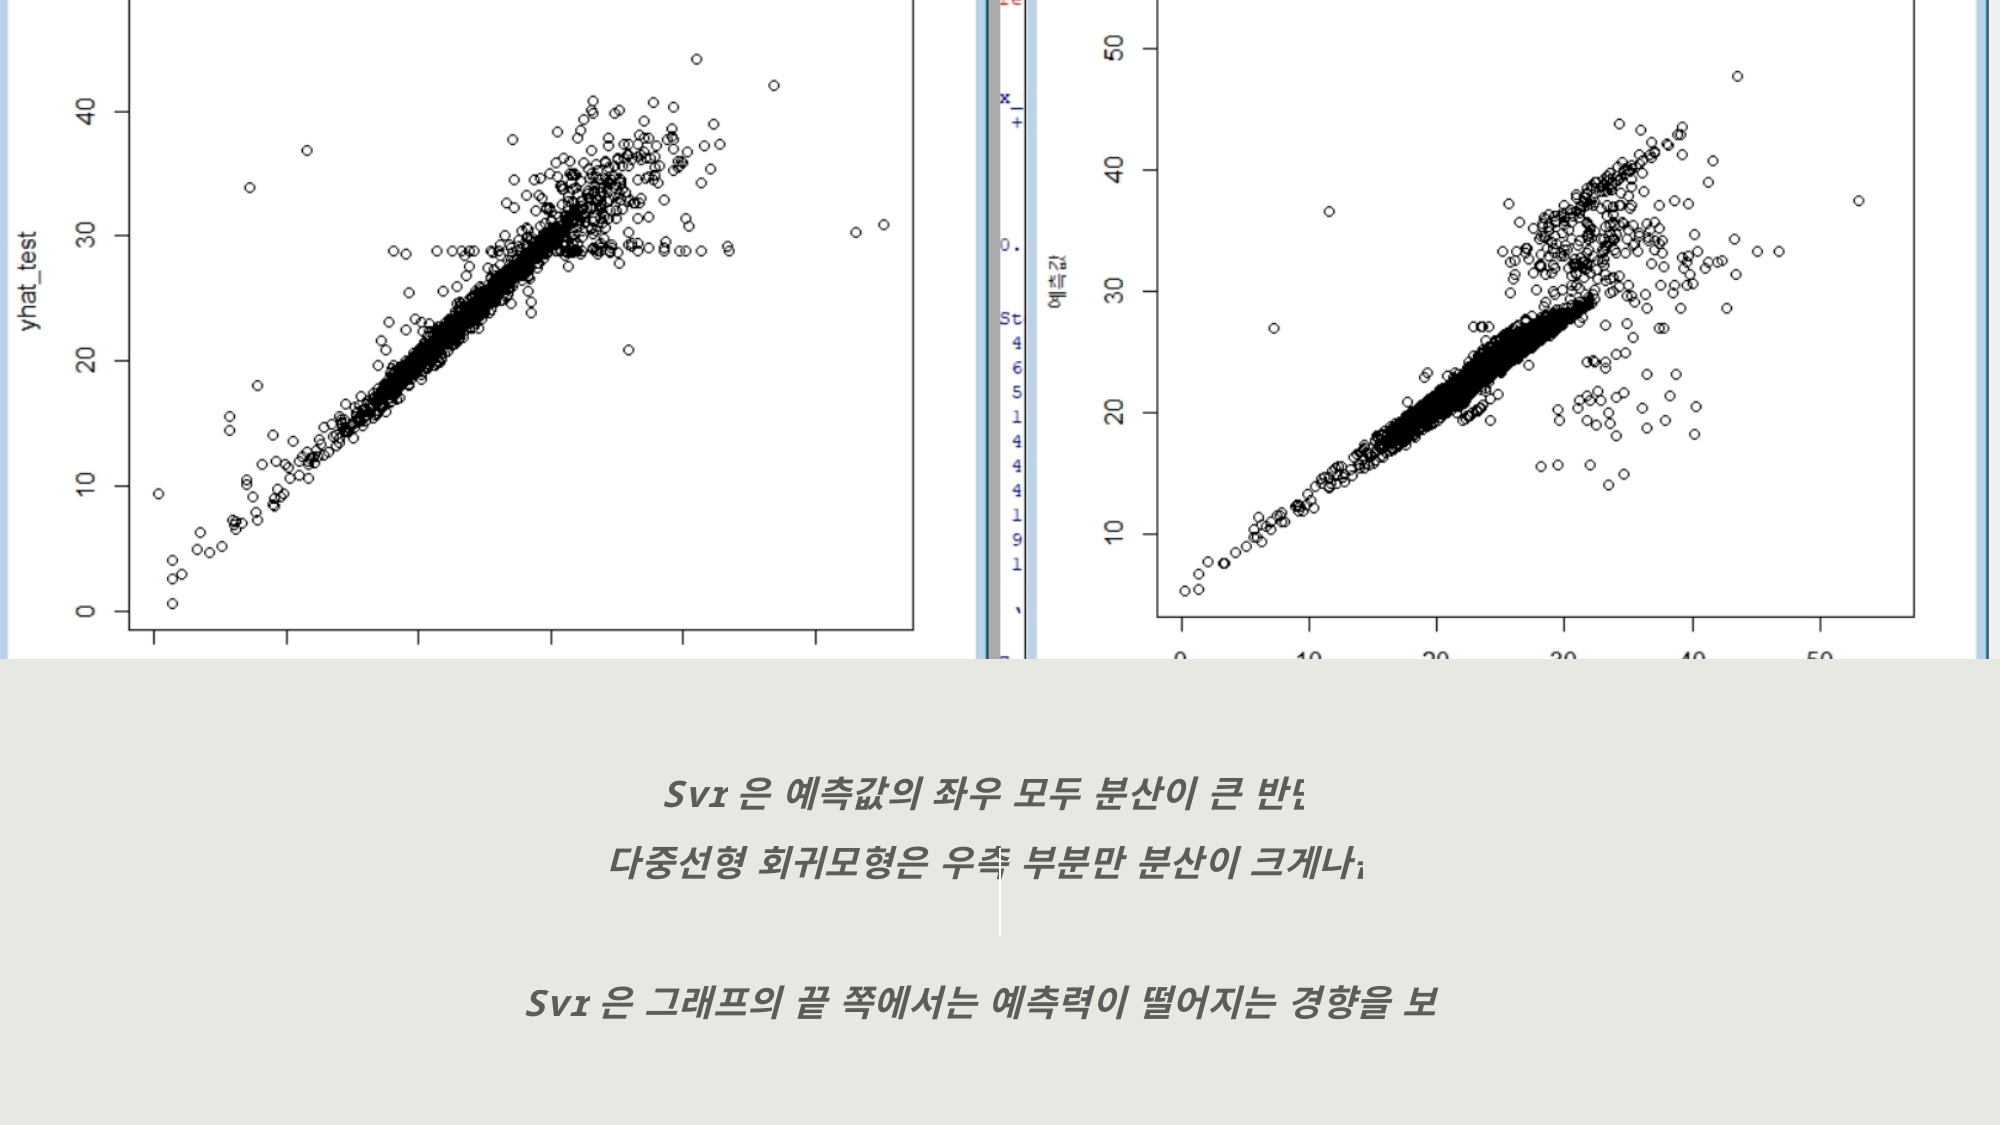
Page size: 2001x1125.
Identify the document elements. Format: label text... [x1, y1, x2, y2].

picture [0, 0, 2000, 659]
text_box [0, 659, 2000, 1125]
subtitle Svr은 예측값의 좌우 모두 분산이 큰 반면 다중선형 회귀모형은 우측 부분만 분산이 크게나옴 Svr은 그래프의 끝 쪽에서는 예측력이 떨어지는 경향을 보임 [172, 750, 1822, 1033]
